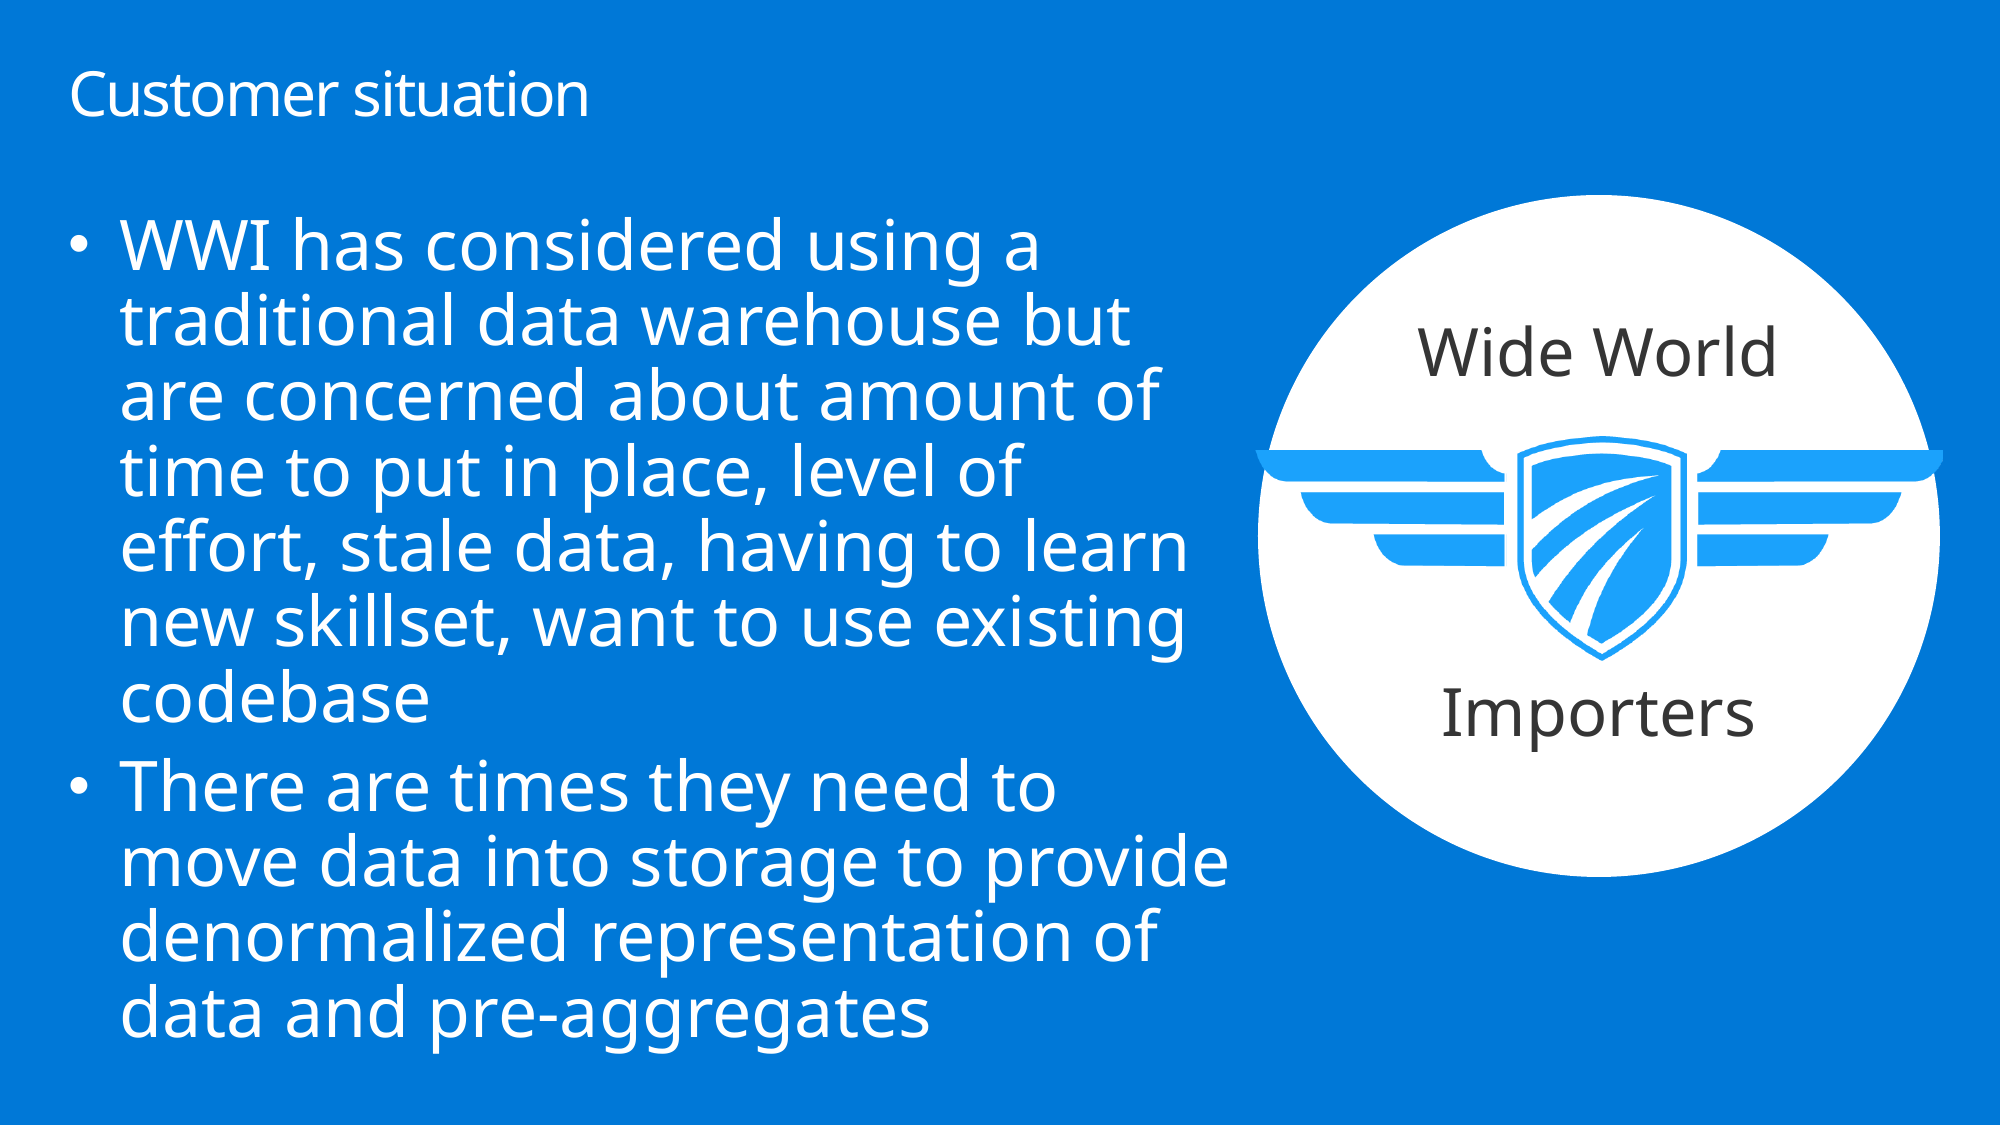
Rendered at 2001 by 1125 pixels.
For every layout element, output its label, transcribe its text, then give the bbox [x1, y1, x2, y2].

list WWI has considered using a traditional data warehouse but are concerned about amount of time to put in place, level of effort, stale data, having to learn new skillset, want to use existing codebase There are times they need to move data into storage to provide denormalized representation of data and pre-aggregates [44, 196, 1256, 1088]
title Customer situation [44, 47, 1957, 196]
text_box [1255, 194, 1943, 878]
